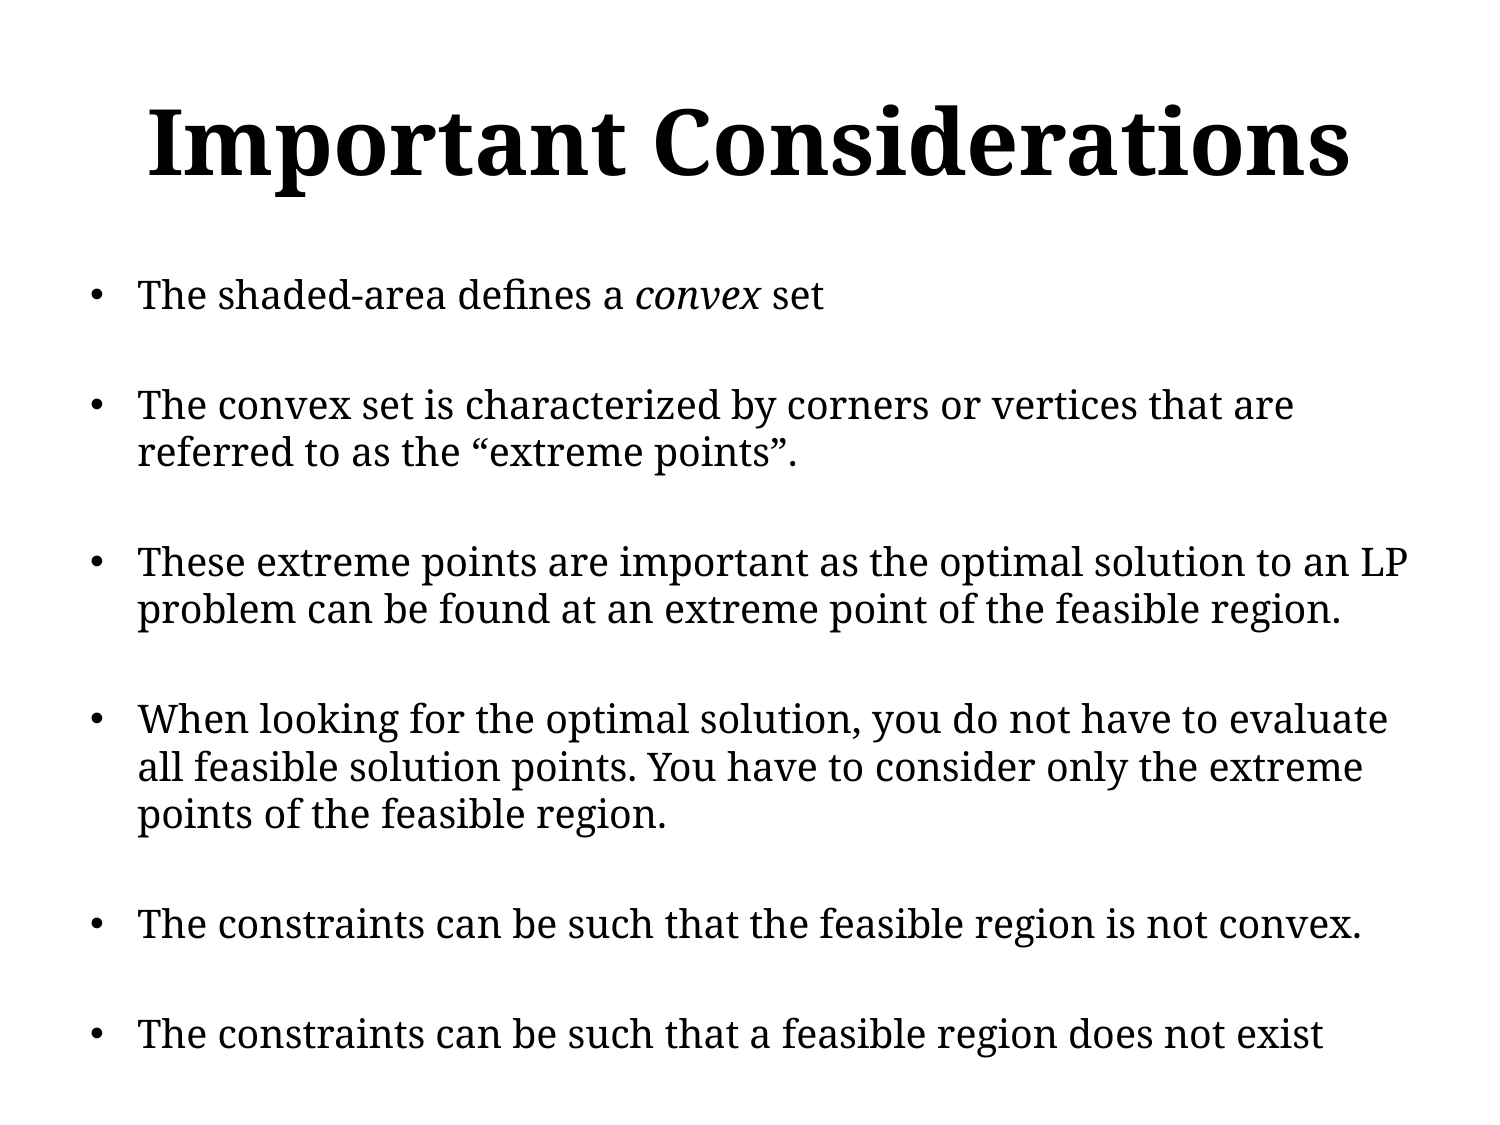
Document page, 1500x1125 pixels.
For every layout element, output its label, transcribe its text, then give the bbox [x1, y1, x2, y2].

title Important Considerations [75, 45, 1425, 233]
list The shaded-area defines a convex set The convex set is characterized by corners or vertices that are referred to as the “extreme points”. These extreme points are important as the optimal solution to an LP problem can be found at an extreme point of the feasible region. When looking for the optimal solution, you do not have to evaluate all feasible solution points. You have to consider only the extreme points of the feasible region. The constraints can be such that the feasible region is not convex. The constraints can be such that a feasible region does not exist [75, 262, 1425, 1125]
